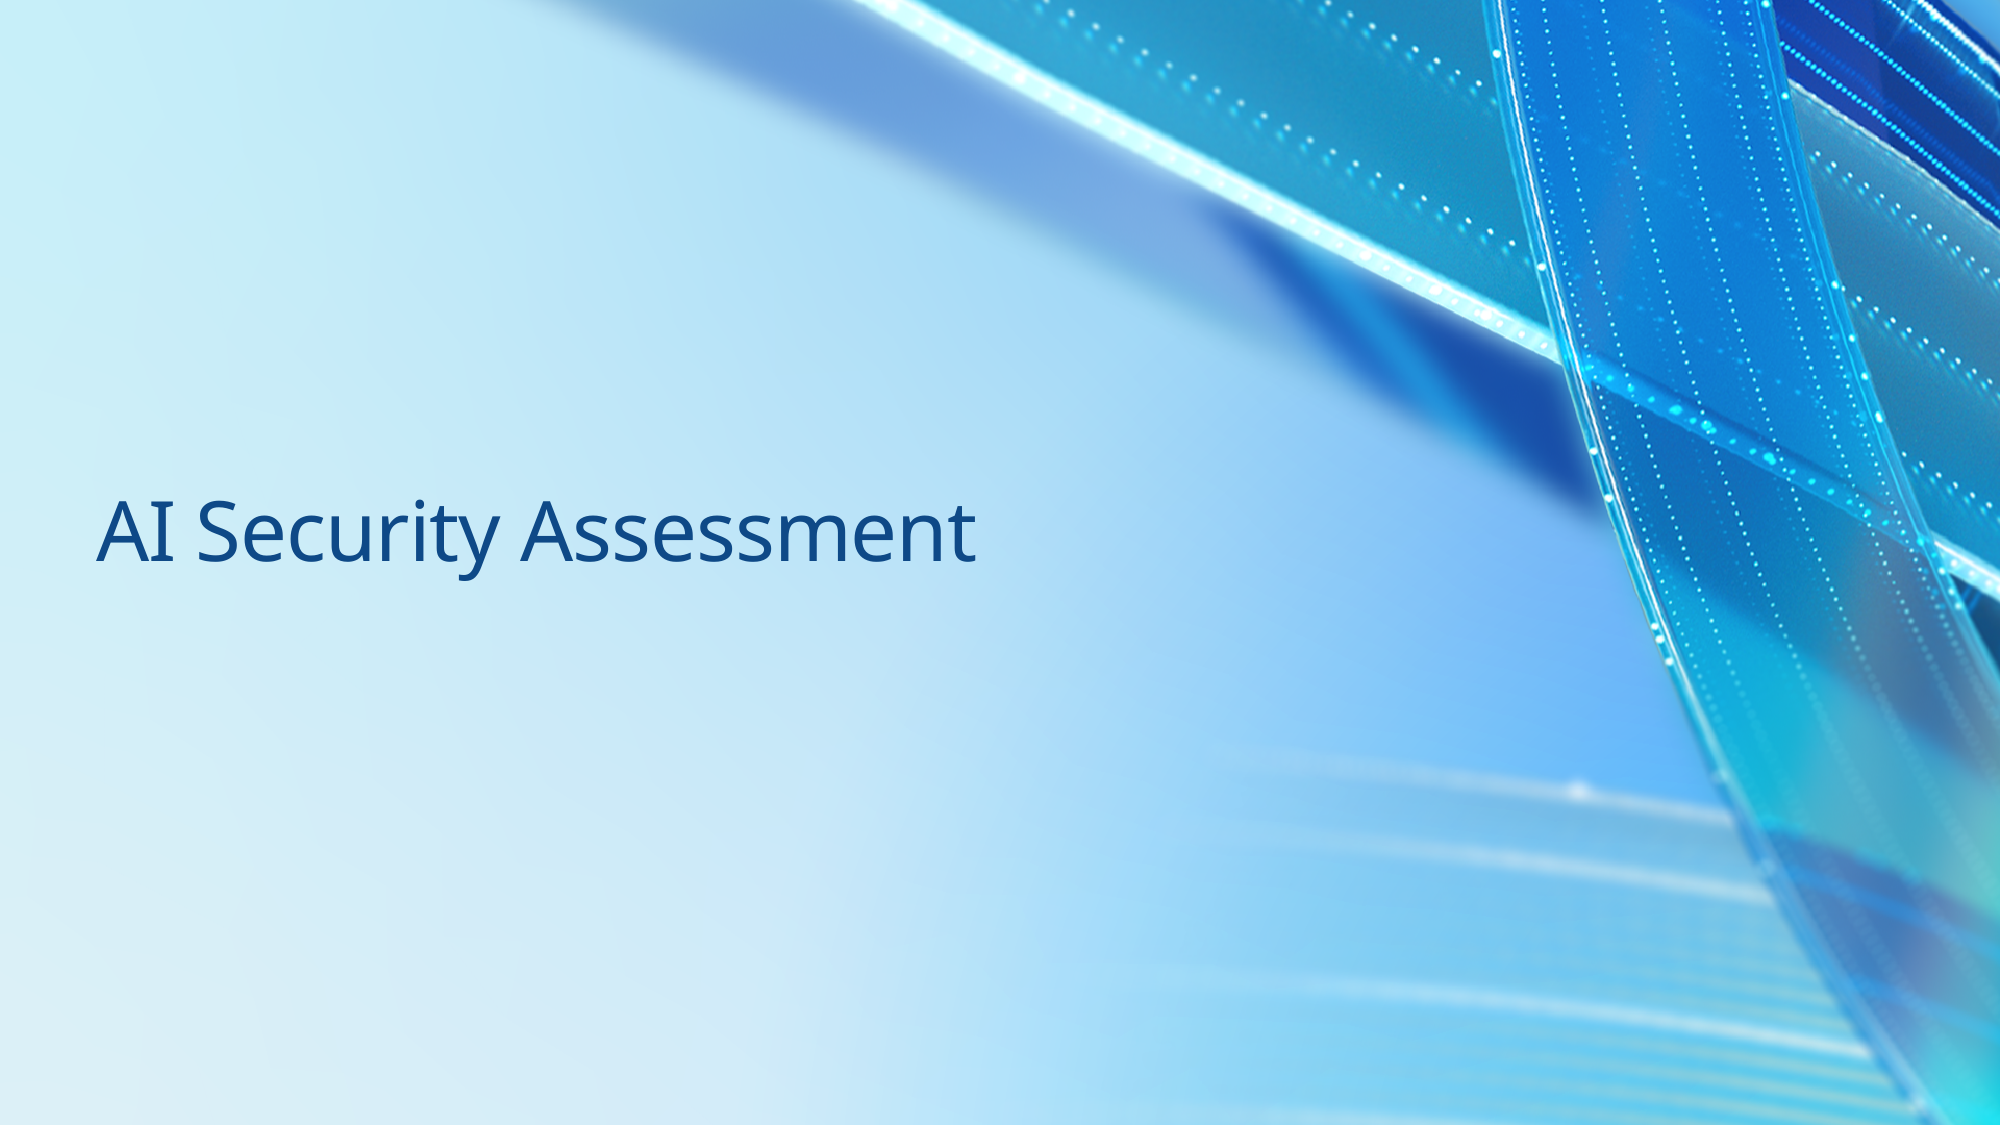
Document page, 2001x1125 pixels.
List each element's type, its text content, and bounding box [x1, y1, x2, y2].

title AI Security Assessment [96, 488, 1191, 580]
picture [1493, 2, 1504, 72]
picture [1521, 158, 1526, 181]
picture [0, 0, 2000, 1125]
picture [1505, 85, 1510, 104]
